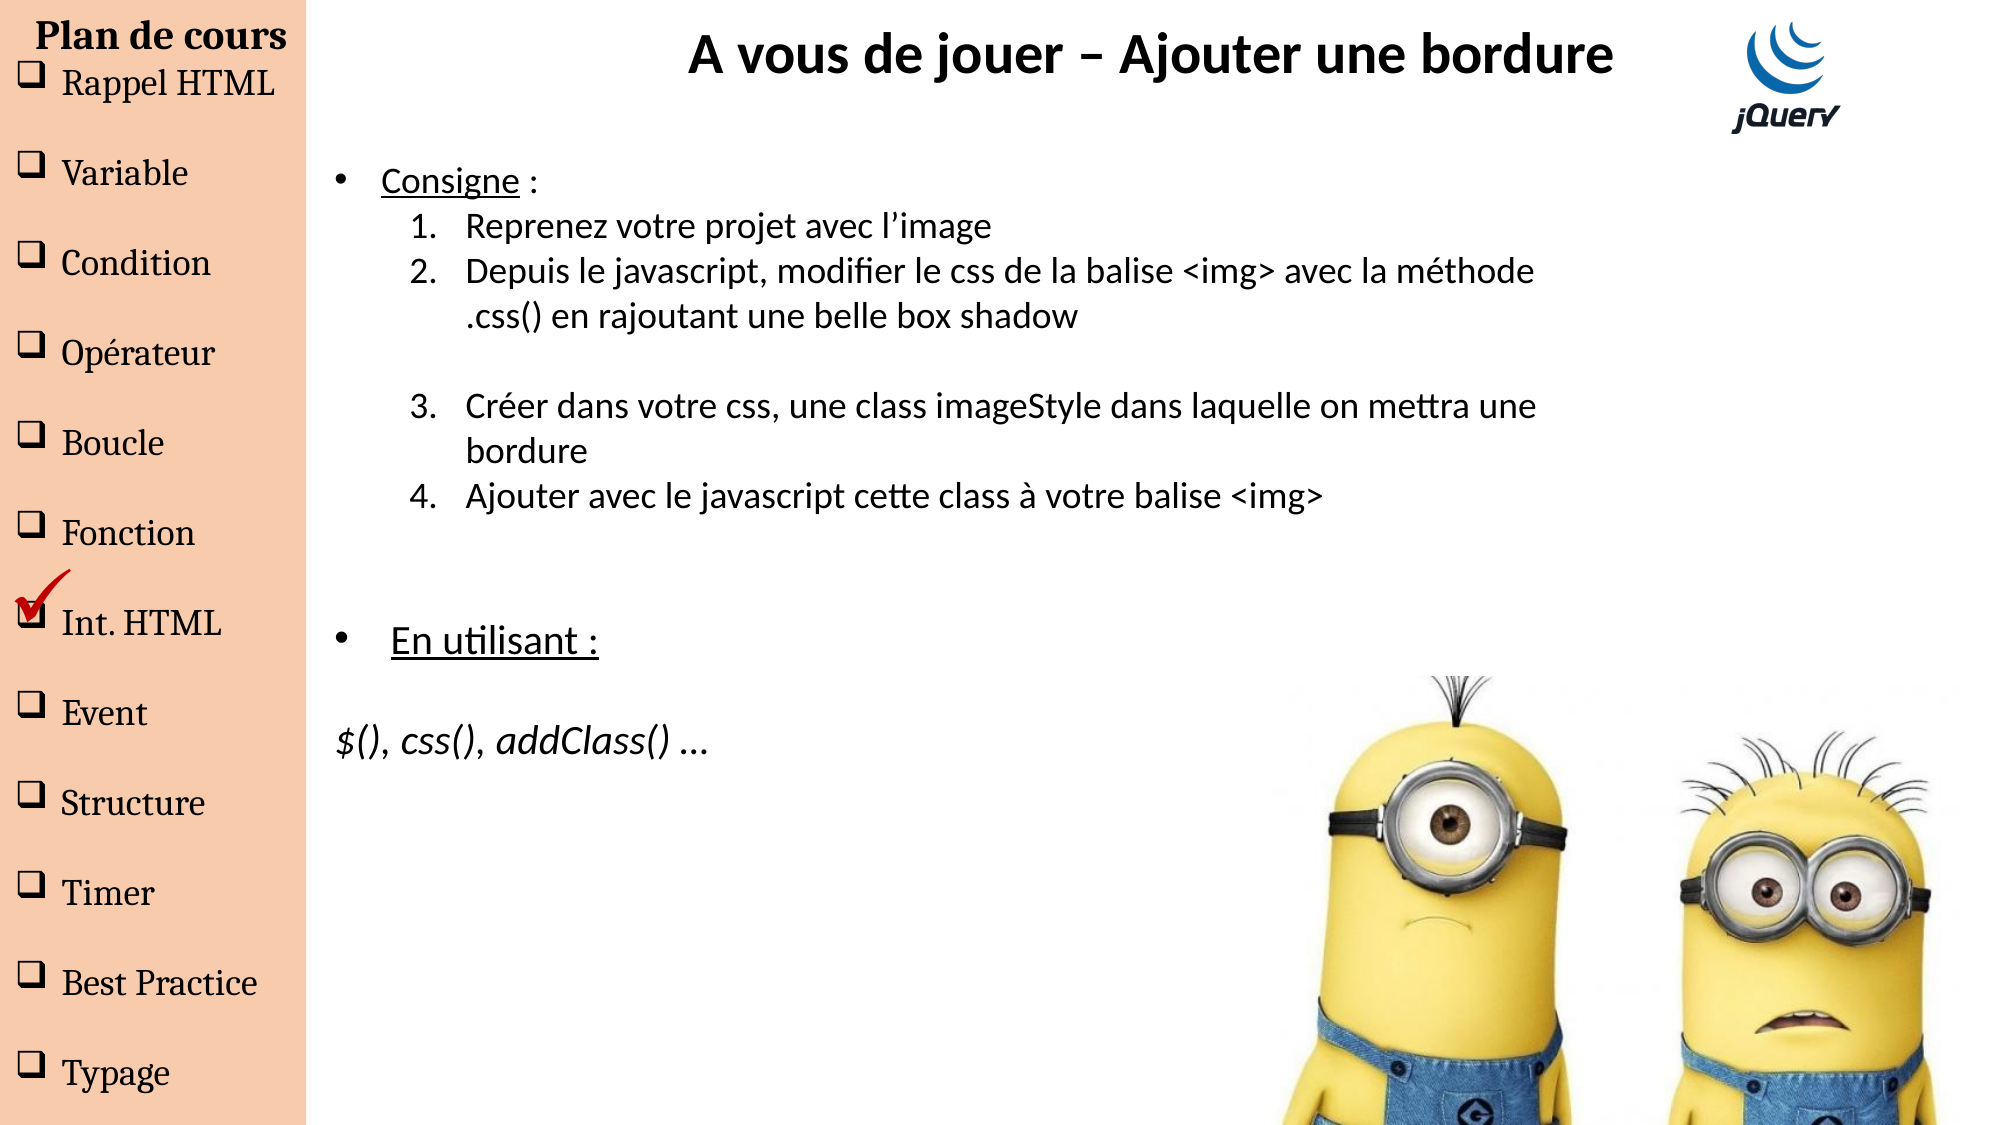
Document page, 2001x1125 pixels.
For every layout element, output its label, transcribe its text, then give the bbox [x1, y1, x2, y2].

text_box Consigne : Reprenez votre projet avec l’image Depuis le javascript, modifier le css de la balise <img> avec la méthode .css() en rajoutant une belle box shadow Créer dans votre css, une class imageStyle dans laquelle on mettra une bordure Ajouter avec le javascript cette class à votre balise <img> [319, 148, 1554, 569]
text_box A vous de jouer – Ajouter une bordure [303, 7, 2000, 93]
text_box En utilisant : $(), css(), addClass() … [319, 605, 948, 770]
picture [1272, 676, 1961, 1125]
text_box [0, 556, 203, 672]
picture [1729, 20, 1843, 134]
